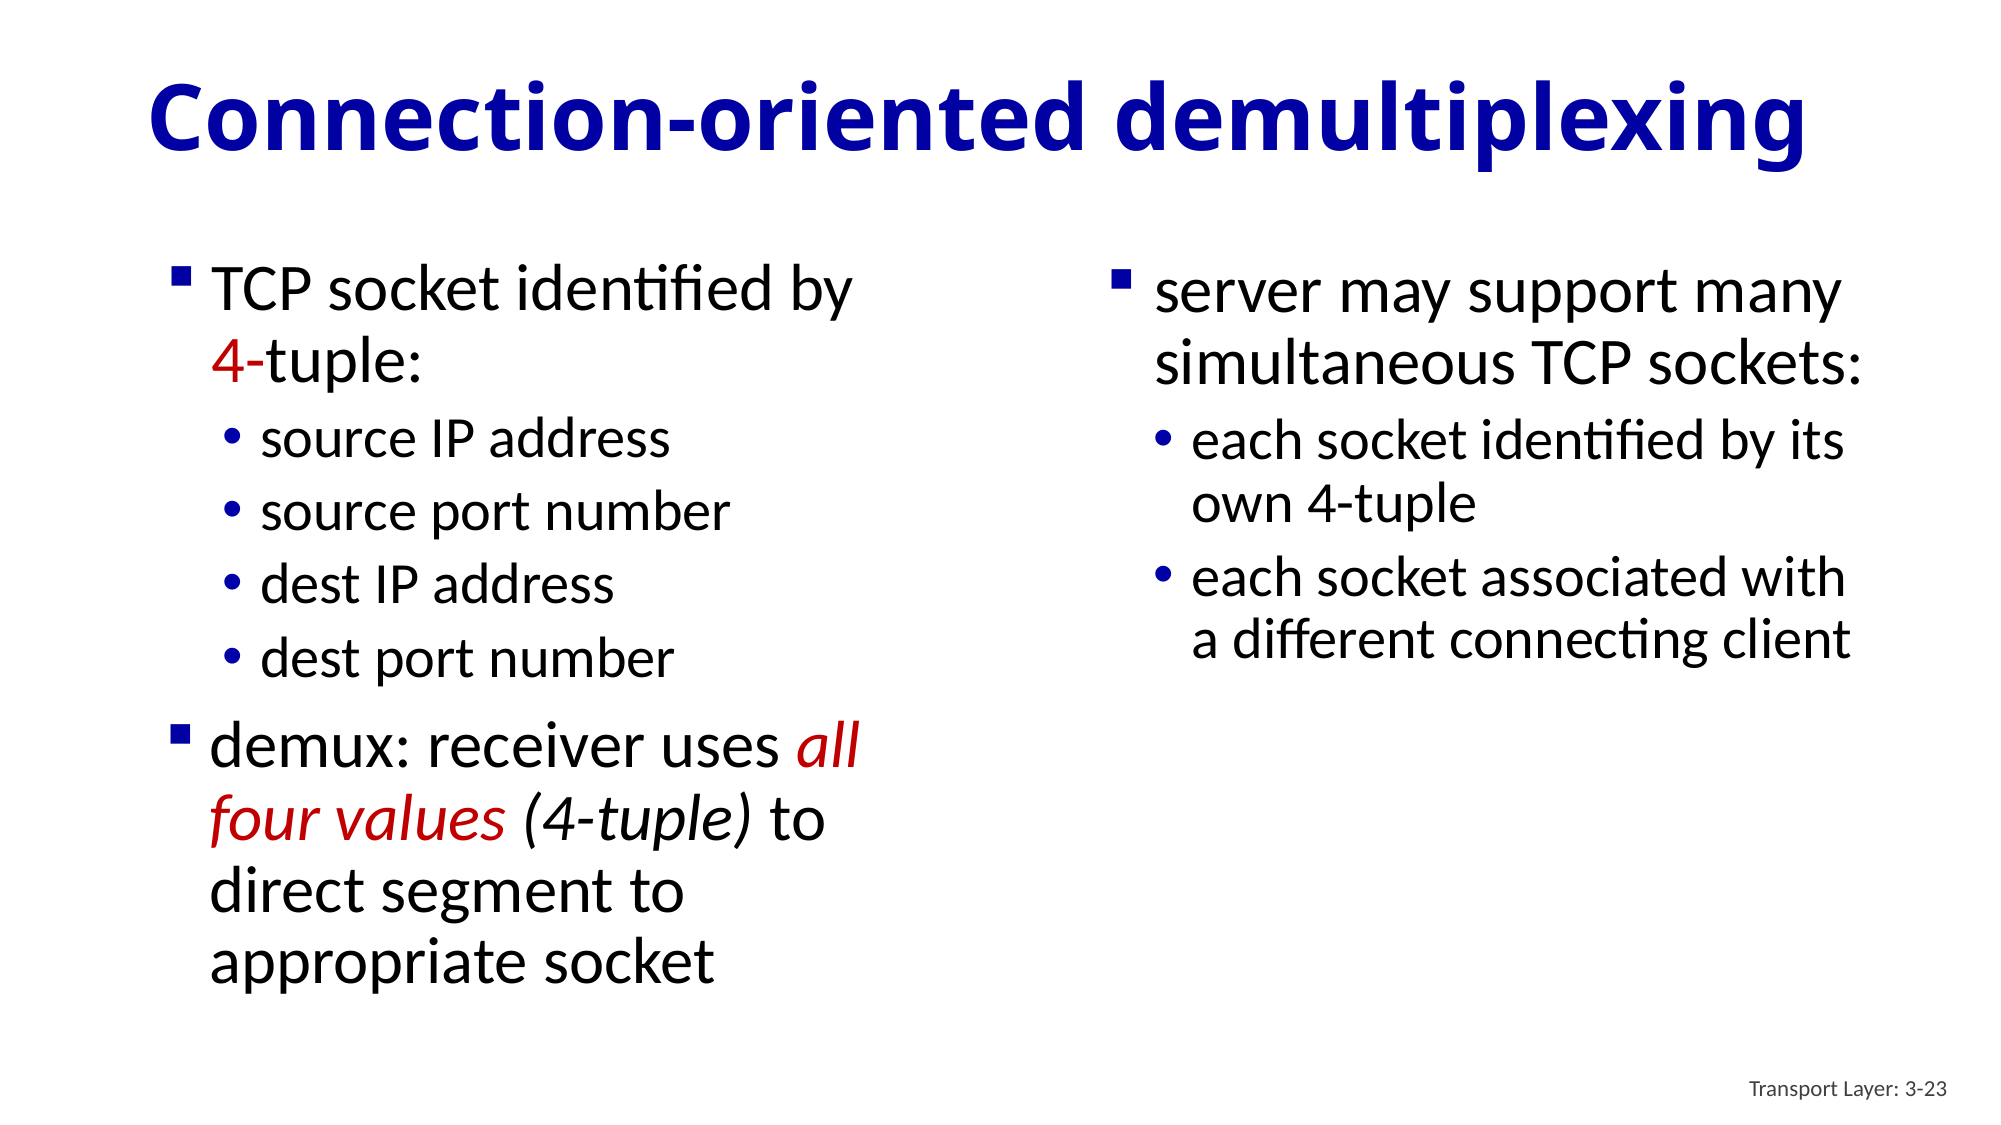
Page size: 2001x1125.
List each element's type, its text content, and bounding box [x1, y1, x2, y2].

text_box TCP socket identified by 4-tuple: source IP address source port number dest IP address dest port number [130, 245, 914, 728]
slide_number Transport Layer: 3-23 [1512, 1056, 1963, 1117]
text_box demux: receiver uses all four values (4-tuple) to direct segment to appropriate socket [128, 702, 912, 1069]
text_box server may support many simultaneous TCP sockets: each socket identified by its own 4-tuple each socket associated with a different connecting client [1062, 247, 1889, 1064]
title Connection-oriented demultiplexing [131, 47, 1952, 195]
